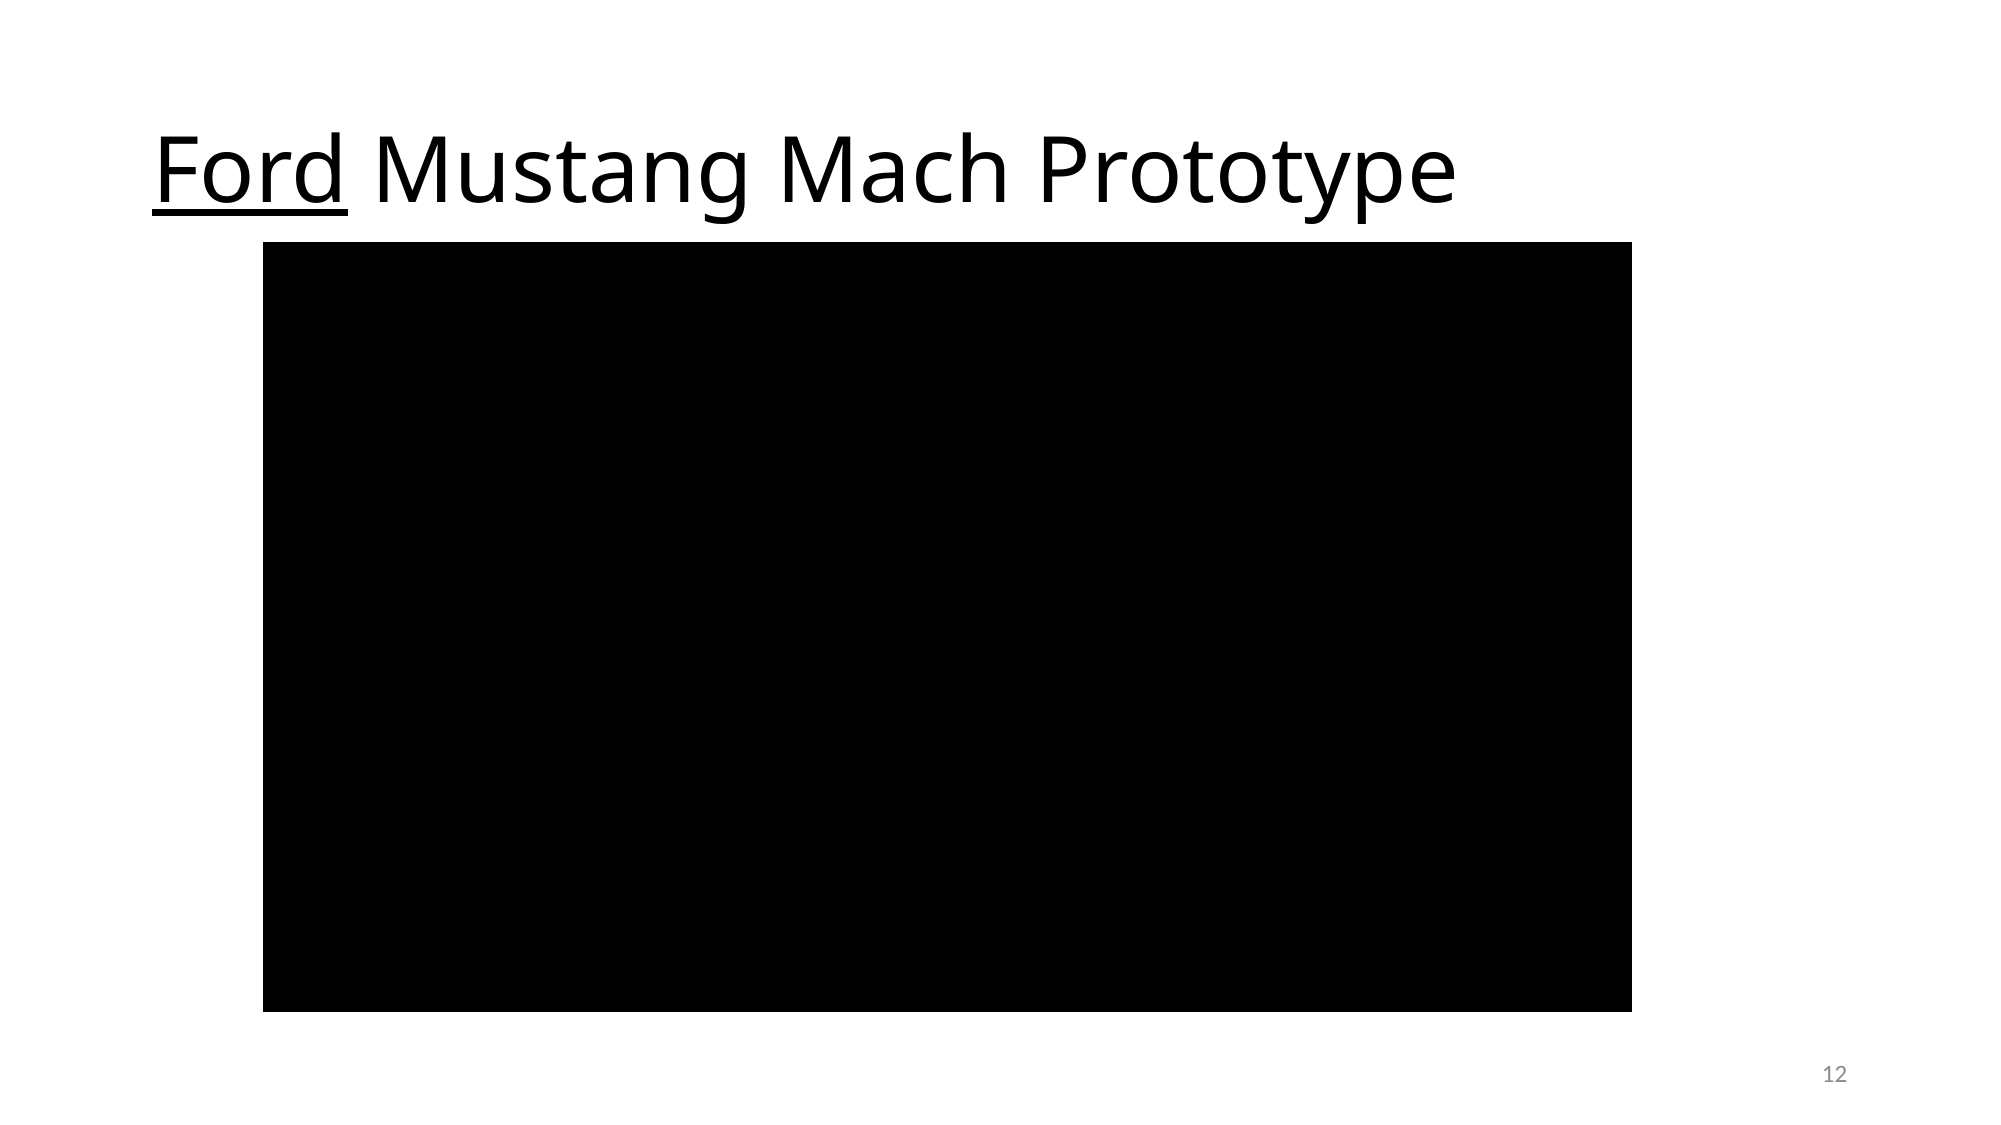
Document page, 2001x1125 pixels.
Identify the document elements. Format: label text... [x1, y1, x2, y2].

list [262, 241, 1633, 1013]
title Ford Mustang Mach Prototype [137, 59, 1863, 278]
slide_number 12 [1412, 1042, 1863, 1103]
